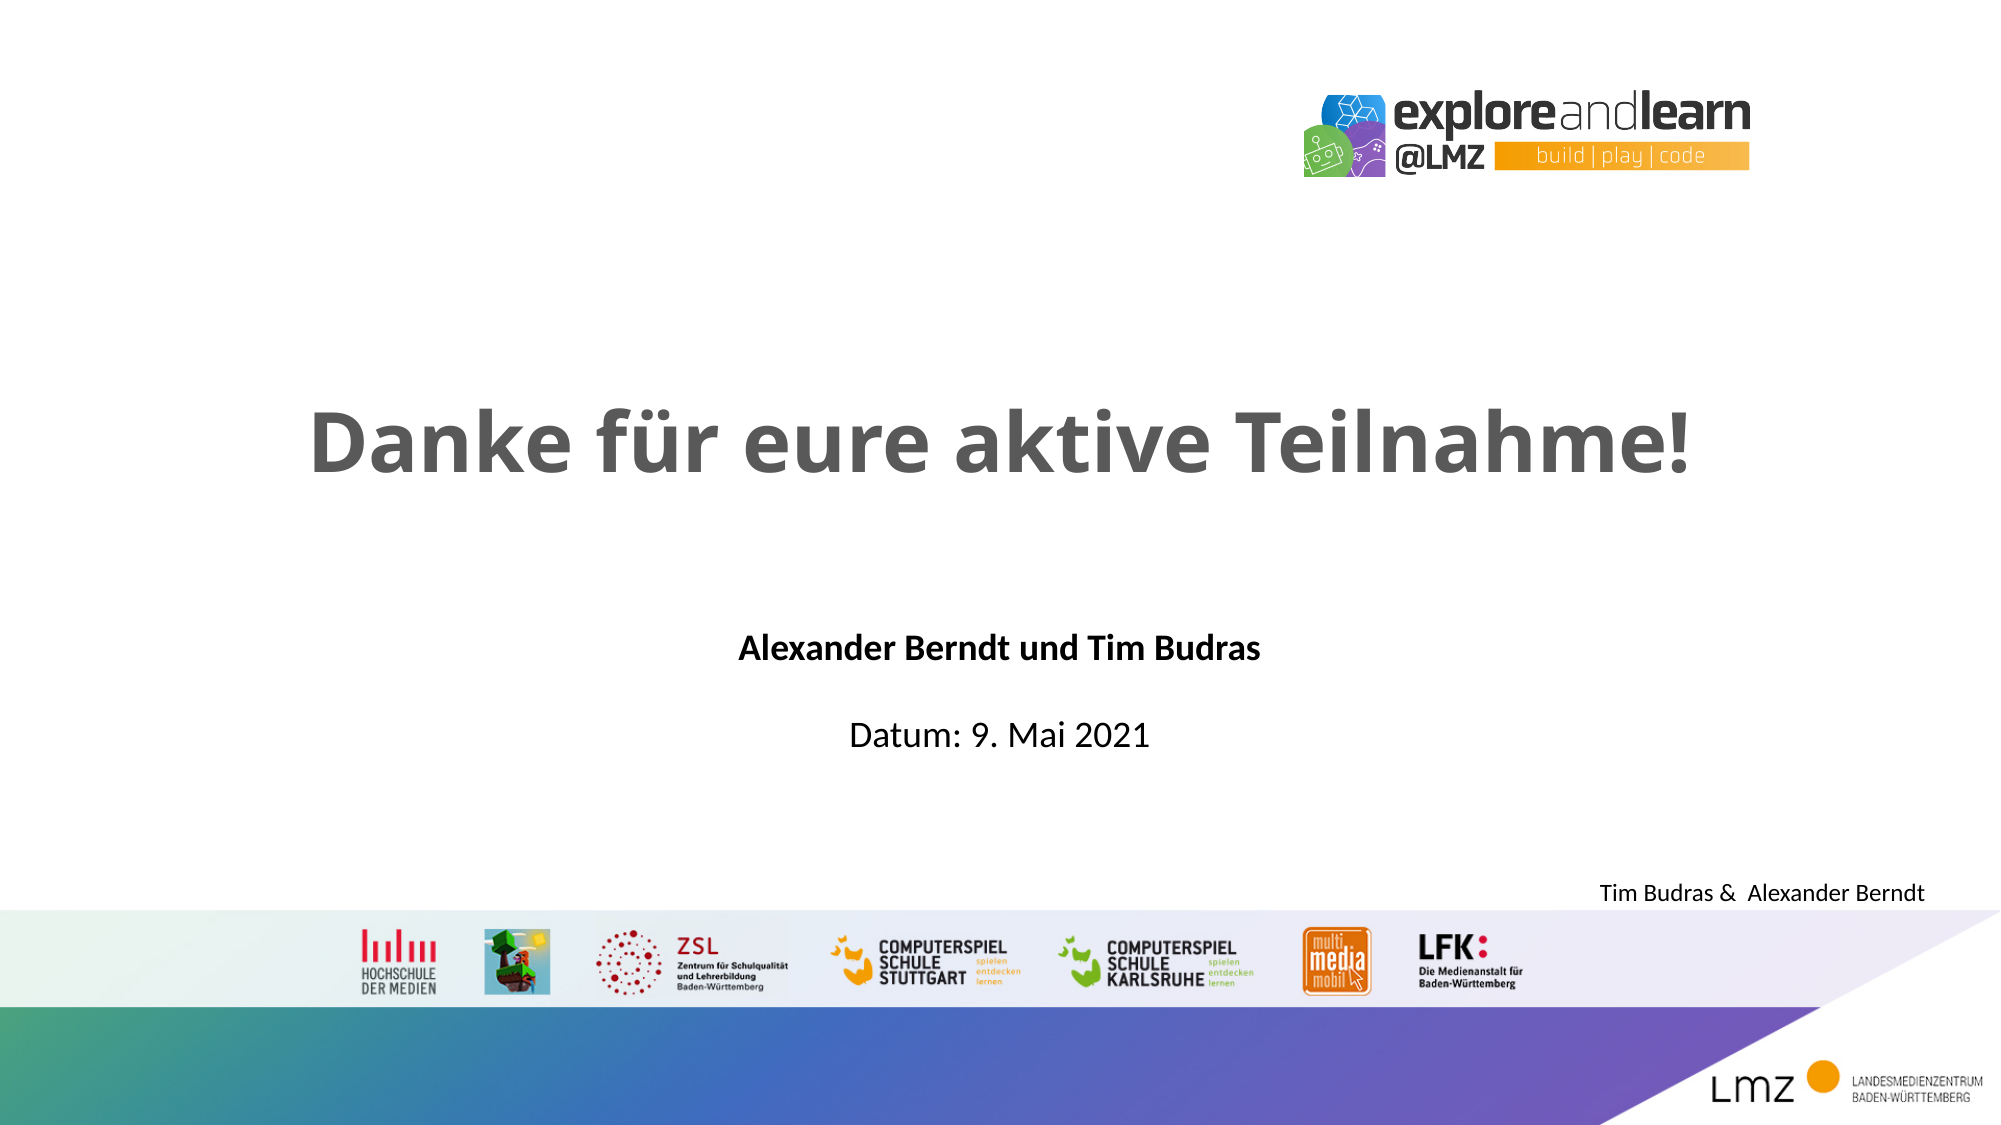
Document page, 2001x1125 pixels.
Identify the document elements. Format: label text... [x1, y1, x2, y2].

subtitle Alexander Berndt und Tim Budras [249, 620, 1750, 690]
title Danke für eure aktive Teilnahme! [249, 256, 1750, 499]
picture [0, 0, 2001, 1125]
text_box Tim Budras & Alexander Berndt [1585, 868, 2000, 914]
